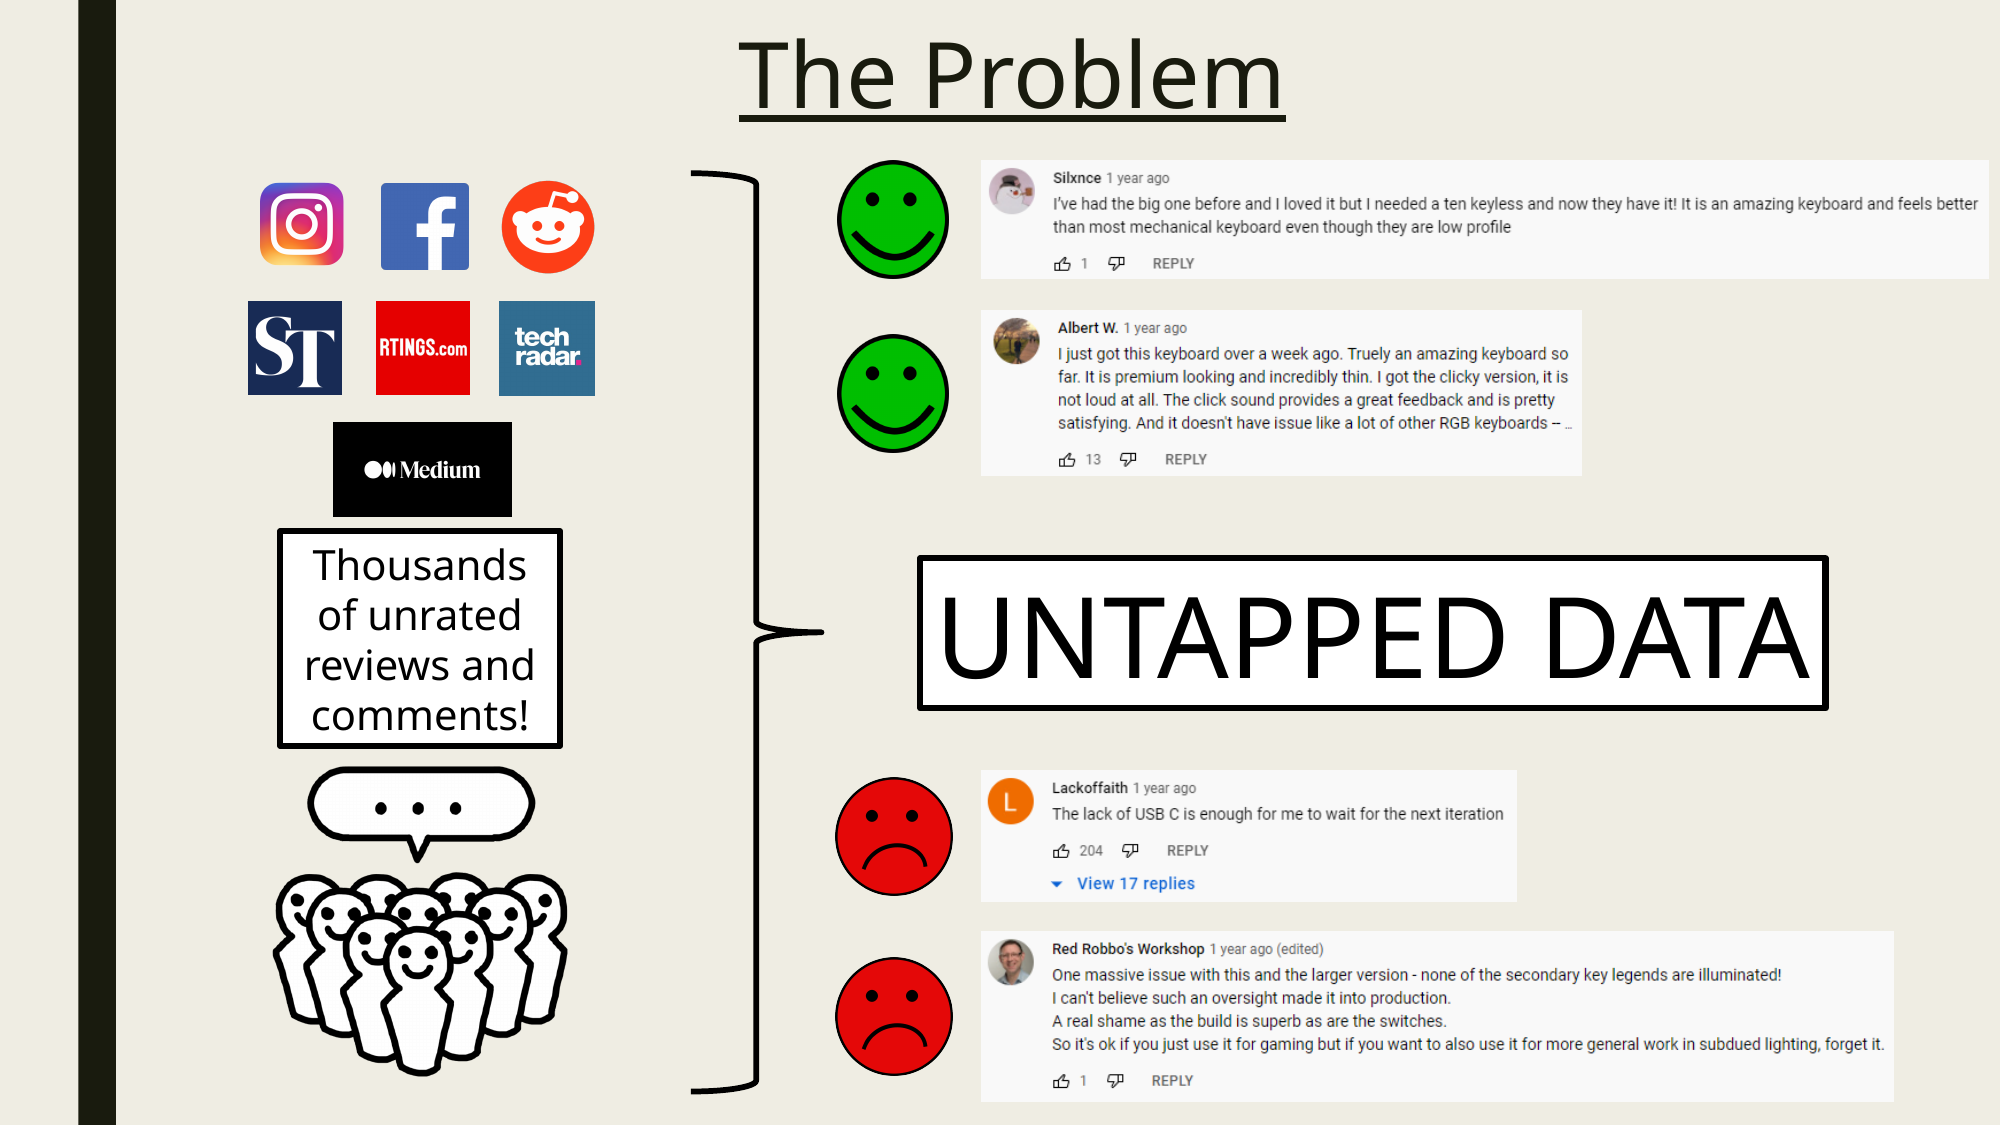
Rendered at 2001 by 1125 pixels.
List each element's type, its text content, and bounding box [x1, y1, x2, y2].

picture [499, 301, 595, 396]
picture [980, 770, 1517, 902]
picture [251, 173, 355, 276]
picture [980, 310, 1582, 476]
picture [376, 301, 470, 395]
text_box UNTAPPED DATA [920, 558, 1826, 709]
picture [835, 777, 953, 896]
text_box Thousands of unrated reviews and comments! [277, 528, 563, 749]
text_box The Problem [224, 22, 1800, 134]
picture [333, 422, 512, 517]
picture [252, 756, 588, 1092]
text_box [690, 170, 825, 1095]
picture [500, 179, 596, 275]
picture [837, 334, 949, 453]
picture [980, 160, 1989, 279]
picture [835, 957, 953, 1076]
picture [381, 183, 469, 270]
picture [980, 931, 1894, 1102]
picture [837, 160, 949, 279]
picture [248, 301, 342, 395]
